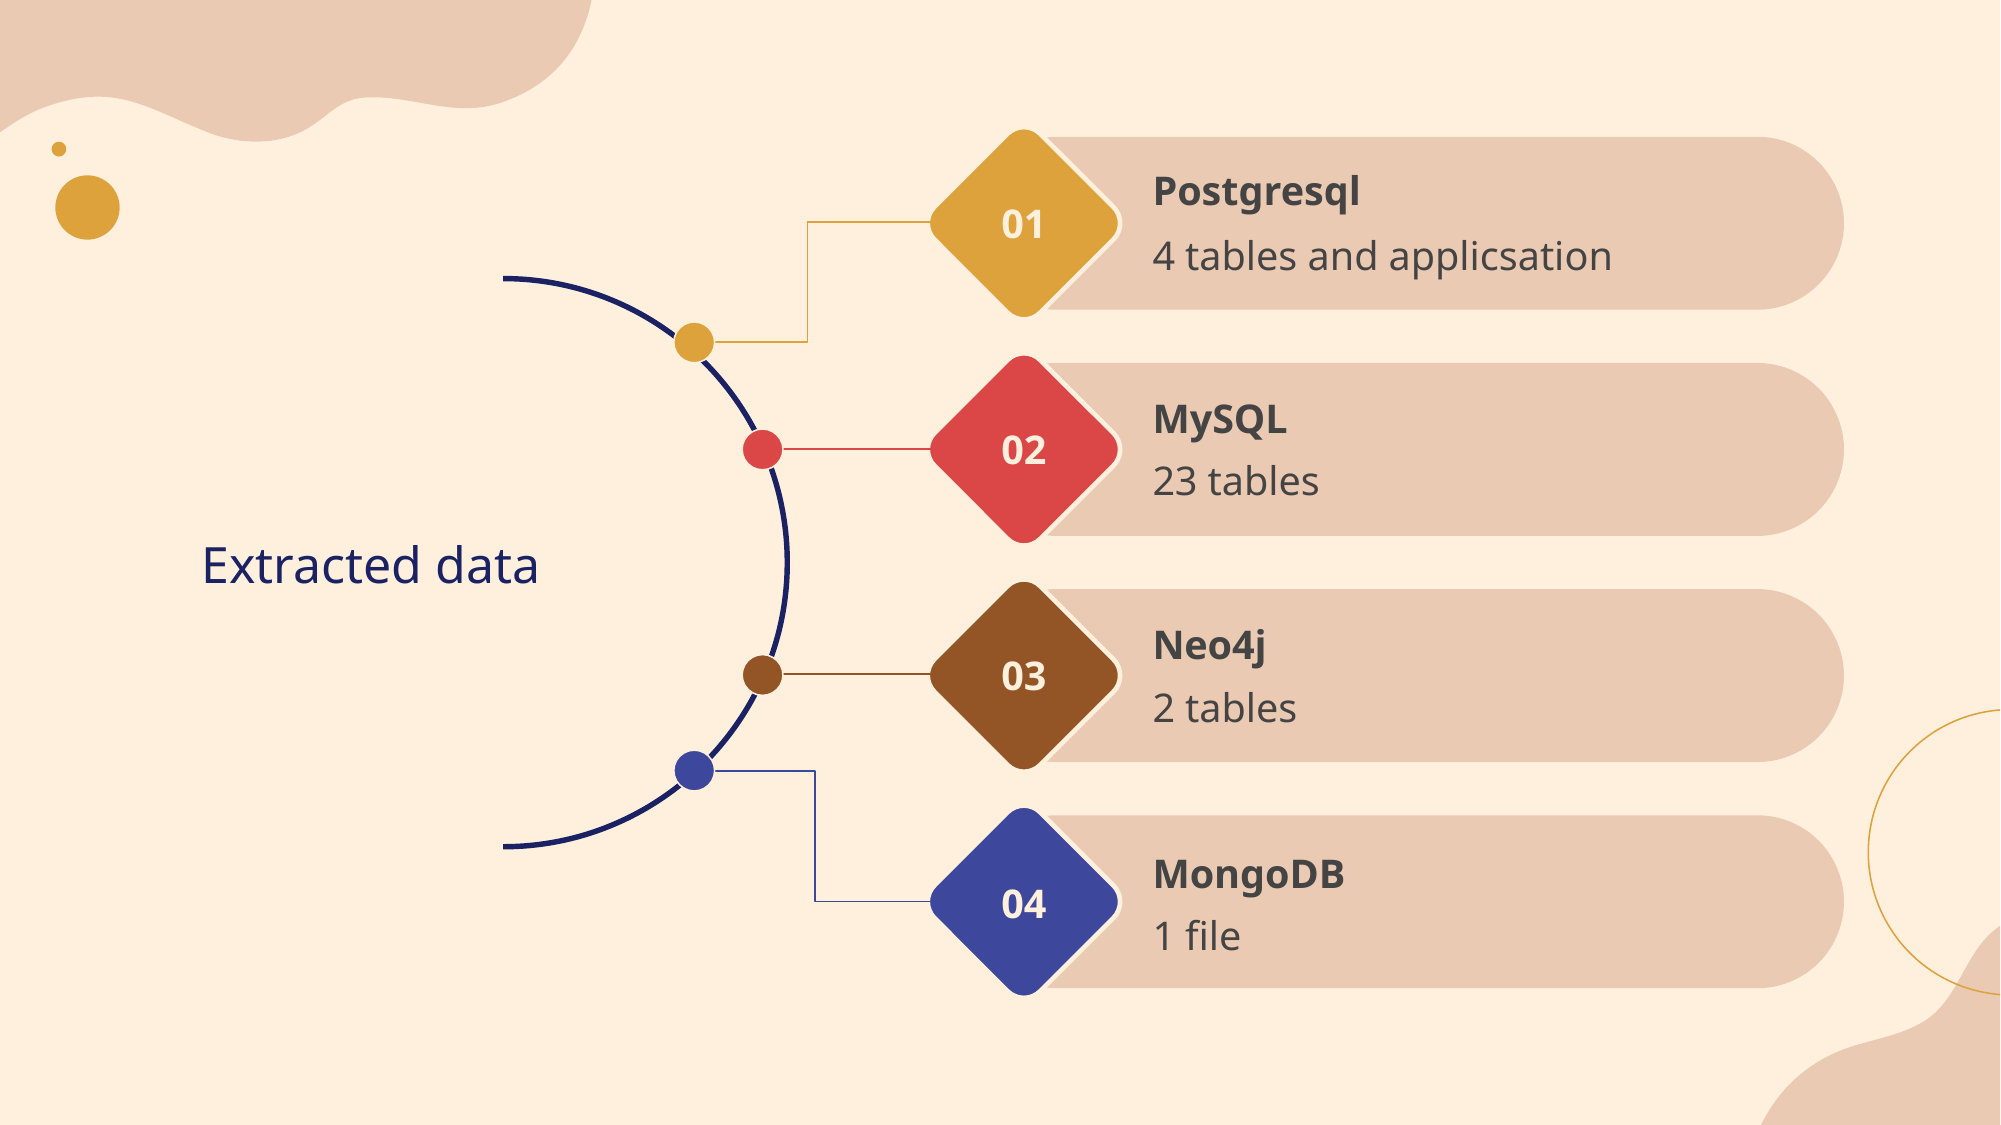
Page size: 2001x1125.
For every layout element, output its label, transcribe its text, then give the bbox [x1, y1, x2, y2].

subtitle 23 tables [1132, 453, 1799, 507]
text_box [741, 579, 1123, 772]
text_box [673, 749, 1123, 999]
text_box [1127, 589, 1844, 763]
subtitle 2 tables [1132, 679, 1799, 733]
subtitle Neo4j [1132, 617, 1799, 671]
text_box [673, 126, 1123, 363]
subtitle 4 tables and applicsation [1132, 228, 1799, 282]
subtitle MongoDB [1132, 845, 1799, 899]
subtitle MySQL [1132, 390, 1799, 445]
text_box [1128, 815, 1844, 989]
title Extracted data [0, 436, 743, 691]
text_box [1127, 362, 1844, 536]
subtitle Postgresql [1132, 166, 1799, 220]
subtitle 1 file [1132, 907, 1799, 962]
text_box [741, 370, 1123, 546]
text_box [1128, 136, 1844, 310]
